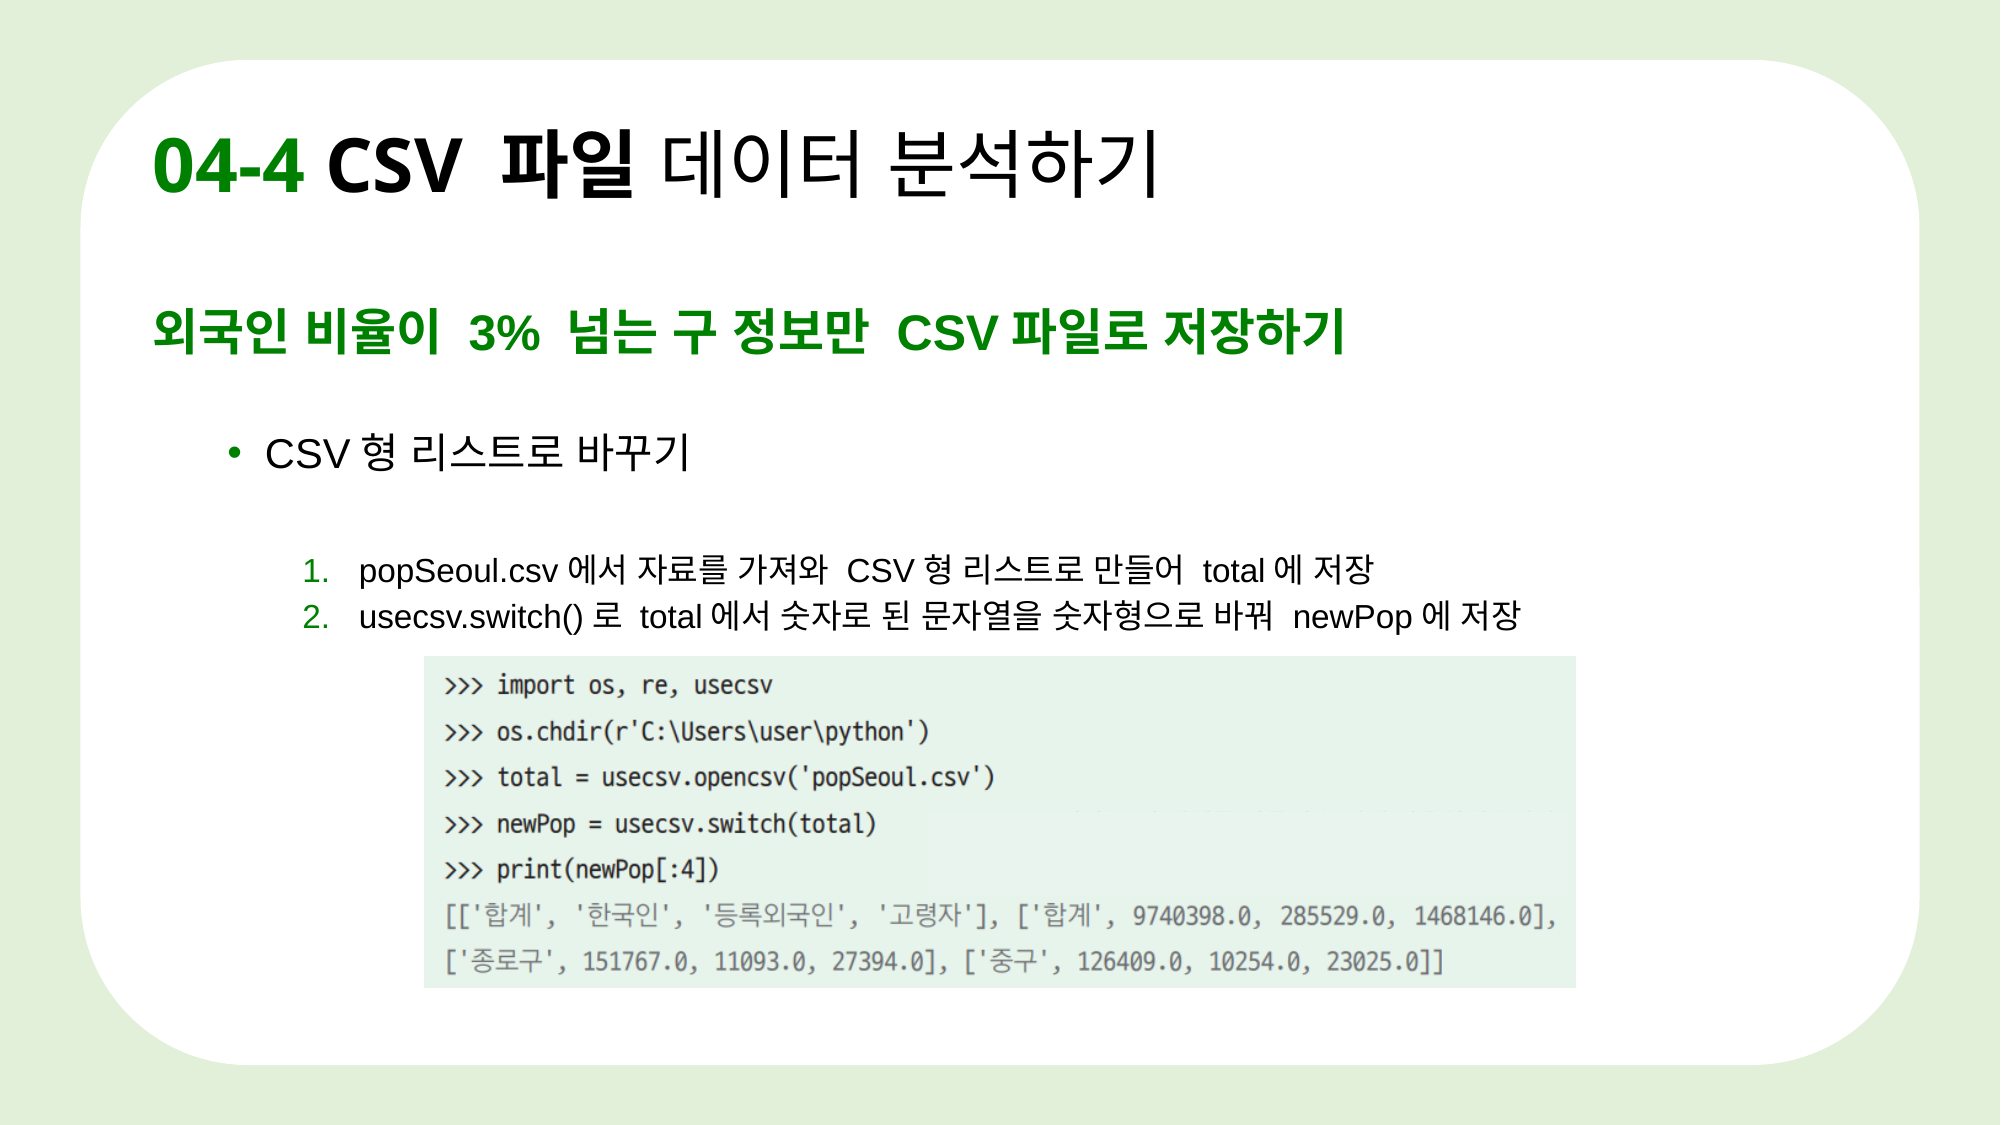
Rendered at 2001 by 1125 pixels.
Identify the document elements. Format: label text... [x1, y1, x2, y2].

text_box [424, 656, 1576, 988]
list 외국인 비율이 3% 넘는 구 정보만 CSV파일로 저장하기 CSV형 리스트로 바꾸기 popSeoul.csv에서 자료를 가져와 CSV형 리스트로 만들어 total에 저장 usecsv.switch()로 total에서 숫자로 된 문자열을 숫자형으로 바꿔 newPop에 저장 [137, 299, 1863, 1014]
title 04-4 CSV 파일 데이터 분석하기 [137, 59, 1863, 278]
